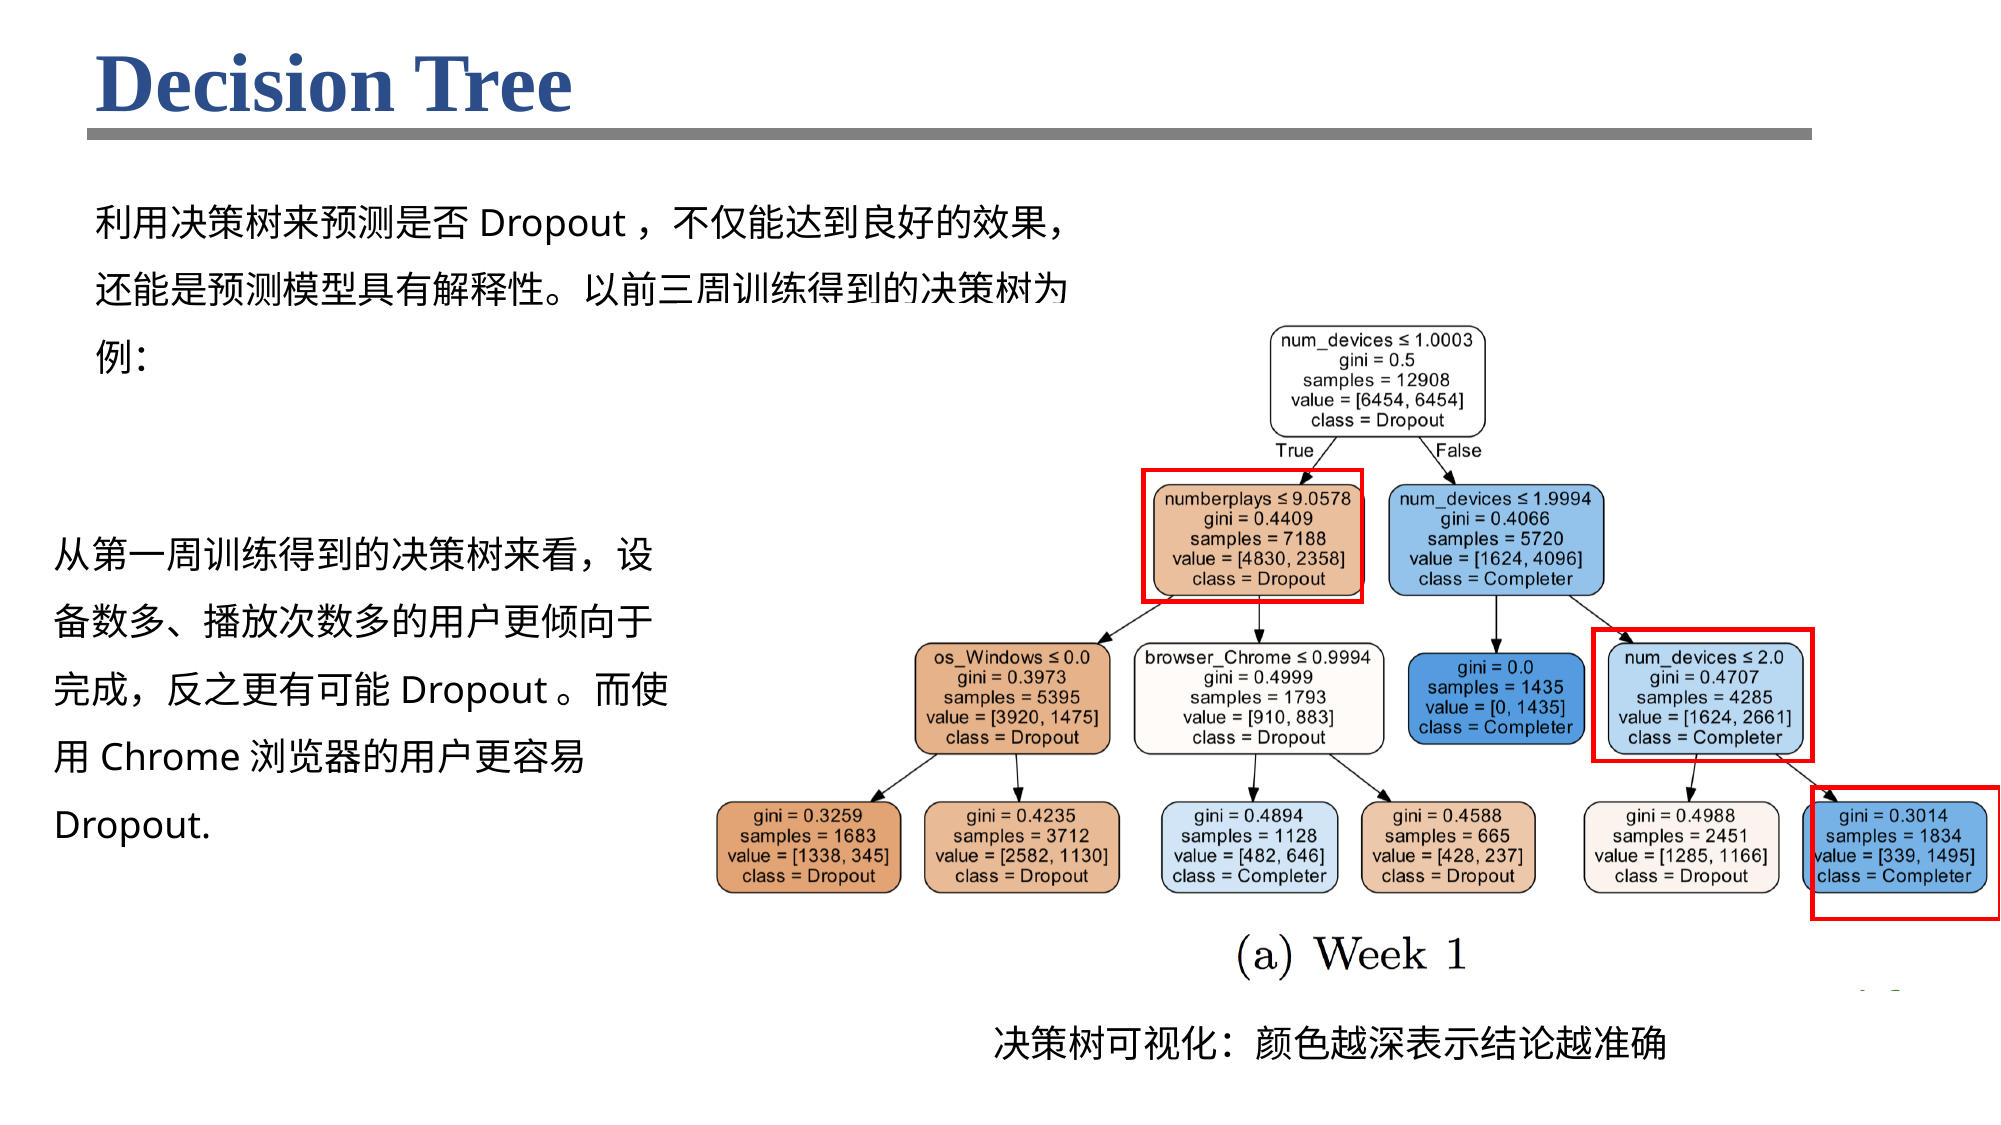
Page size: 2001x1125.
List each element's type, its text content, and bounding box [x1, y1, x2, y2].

title Decision Tree [86, 0, 1813, 170]
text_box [677, 303, 2000, 991]
text_box 决策树可视化：颜色越深表示结论越准确 [985, 991, 1692, 1072]
text_box 利用决策树来预测是否Dropout，不仅能达到良好的效果，还能是预测模型具有解释性。以前三周训练得到的决策树为例： [87, 168, 1128, 387]
text_box 从第一周训练得到的决策树来看，设备数多、播放次数多的用户更倾向于完成，反之更有可能Dropout。而使用Chrome浏览器的用户更容易Dropout. [46, 500, 677, 854]
